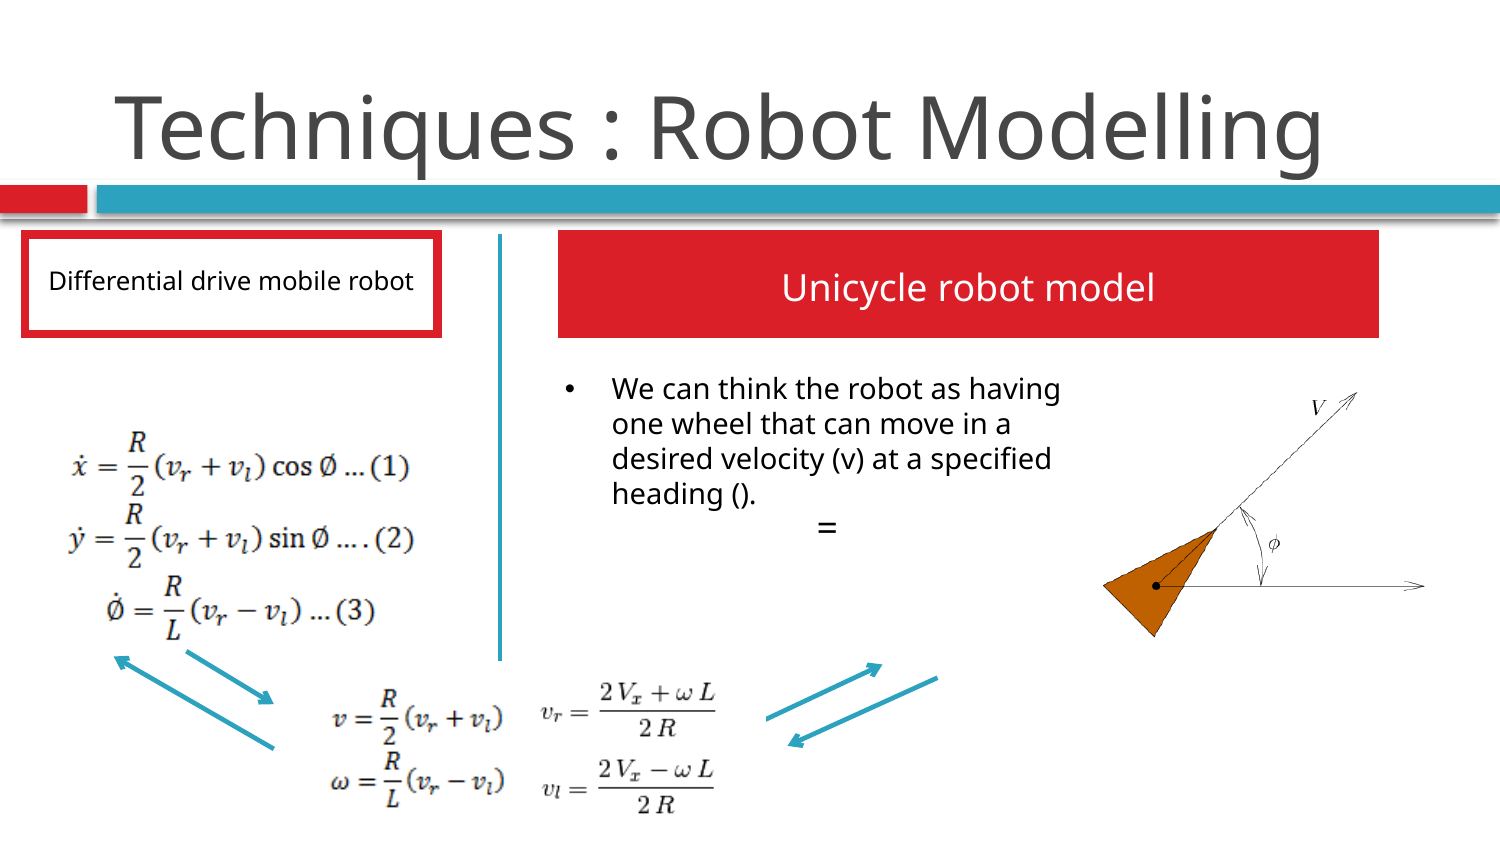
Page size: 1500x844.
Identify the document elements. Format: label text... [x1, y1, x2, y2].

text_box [113, 650, 938, 830]
picture [1099, 379, 1448, 648]
title Techniques : Robot Modelling [99, 12, 1425, 185]
text_box Unicycle robot model [562, 234, 1375, 335]
picture [49, 423, 430, 662]
list Differential drive mobile robot [21, 230, 442, 338]
